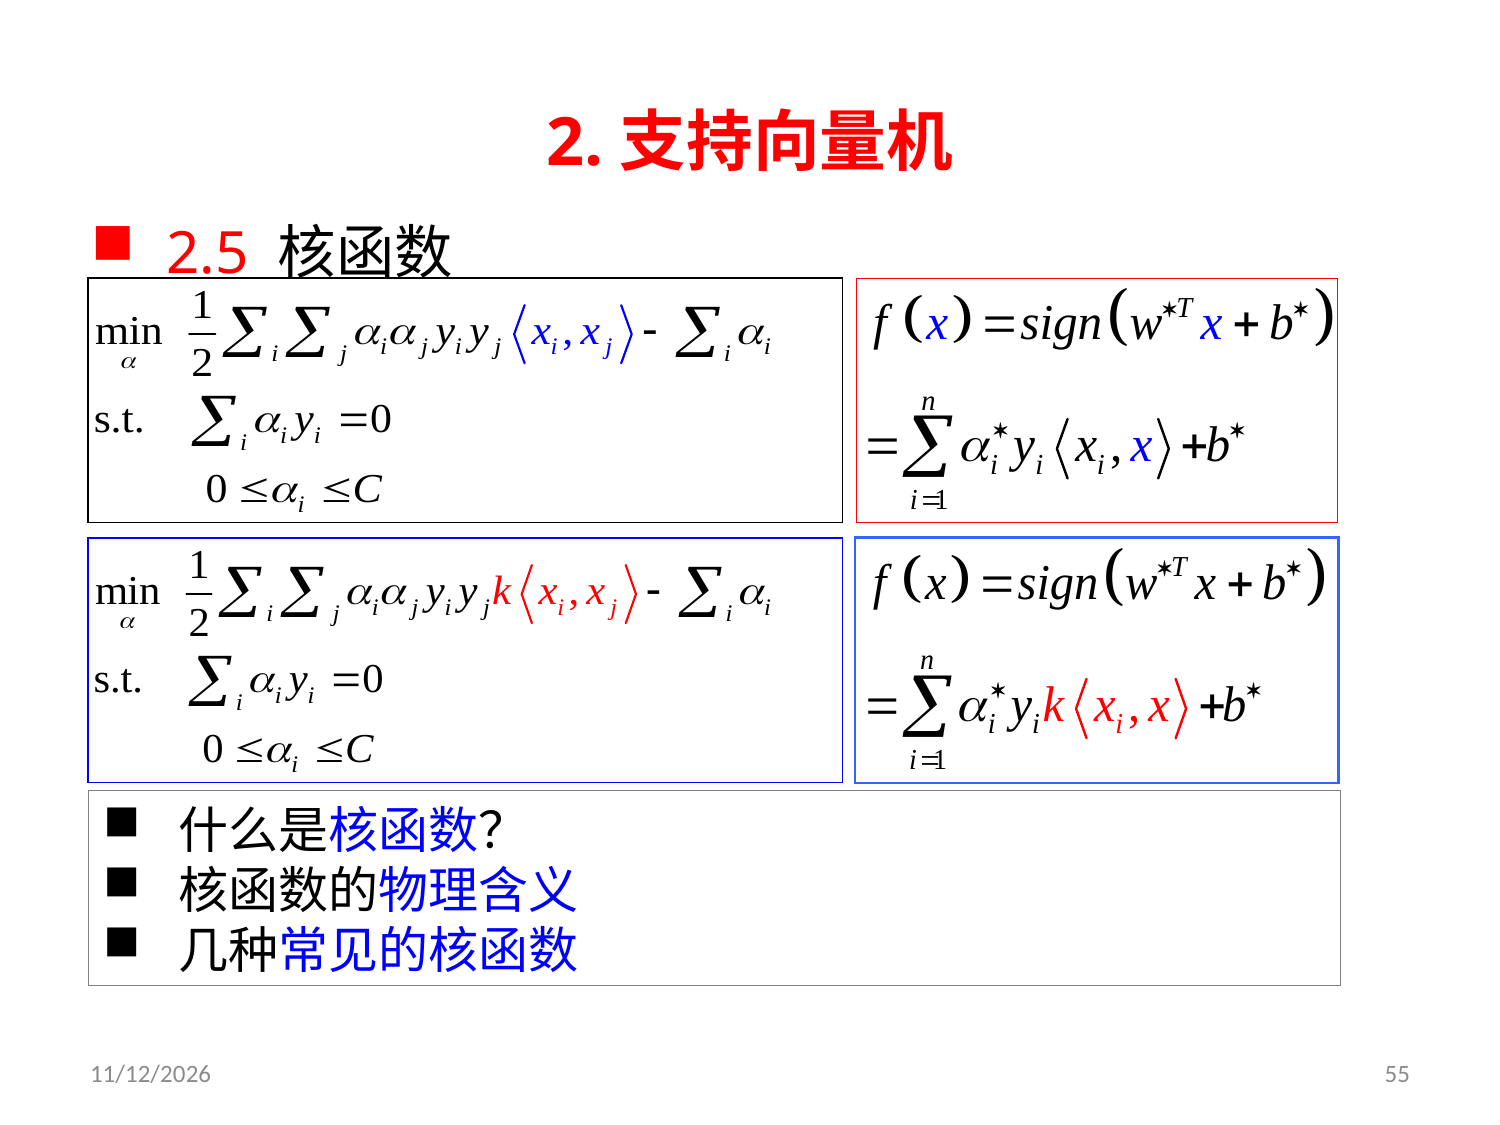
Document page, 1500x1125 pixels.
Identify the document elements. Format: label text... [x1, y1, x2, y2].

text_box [855, 278, 1337, 522]
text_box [855, 538, 1338, 782]
slide_number 55 [1074, 1042, 1425, 1103]
title 2.支持向量机 [75, 45, 1425, 233]
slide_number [75, 1042, 425, 1103]
list 2.5 核函数 [76, 208, 1427, 951]
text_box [88, 538, 843, 782]
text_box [88, 278, 843, 522]
text_box 什么是核函数？ 核函数的物理含义 几种常见的核函数 [88, 790, 1341, 986]
